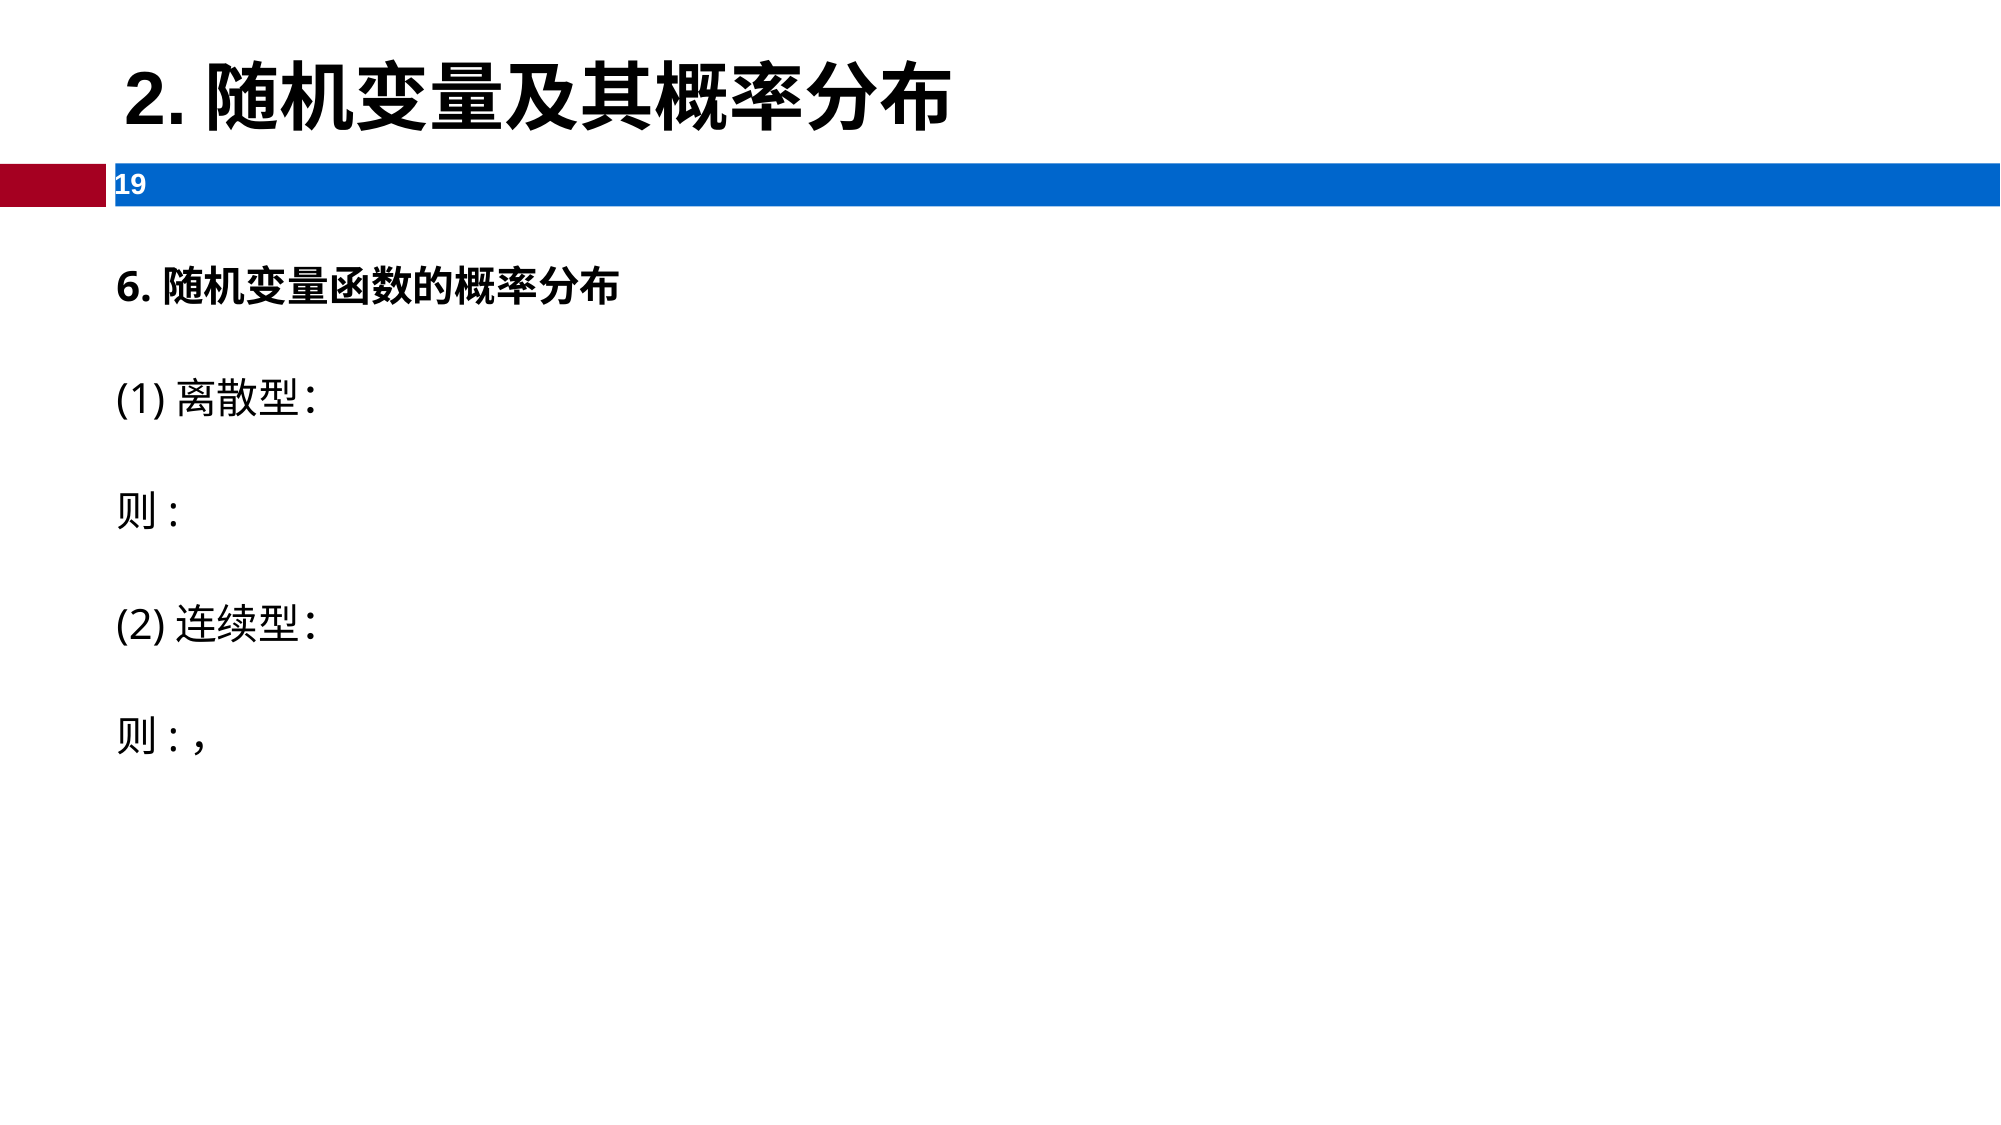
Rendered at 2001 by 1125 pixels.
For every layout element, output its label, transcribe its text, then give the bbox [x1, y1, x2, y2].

title 2.随机变量及其概率分布 [109, 38, 1000, 150]
